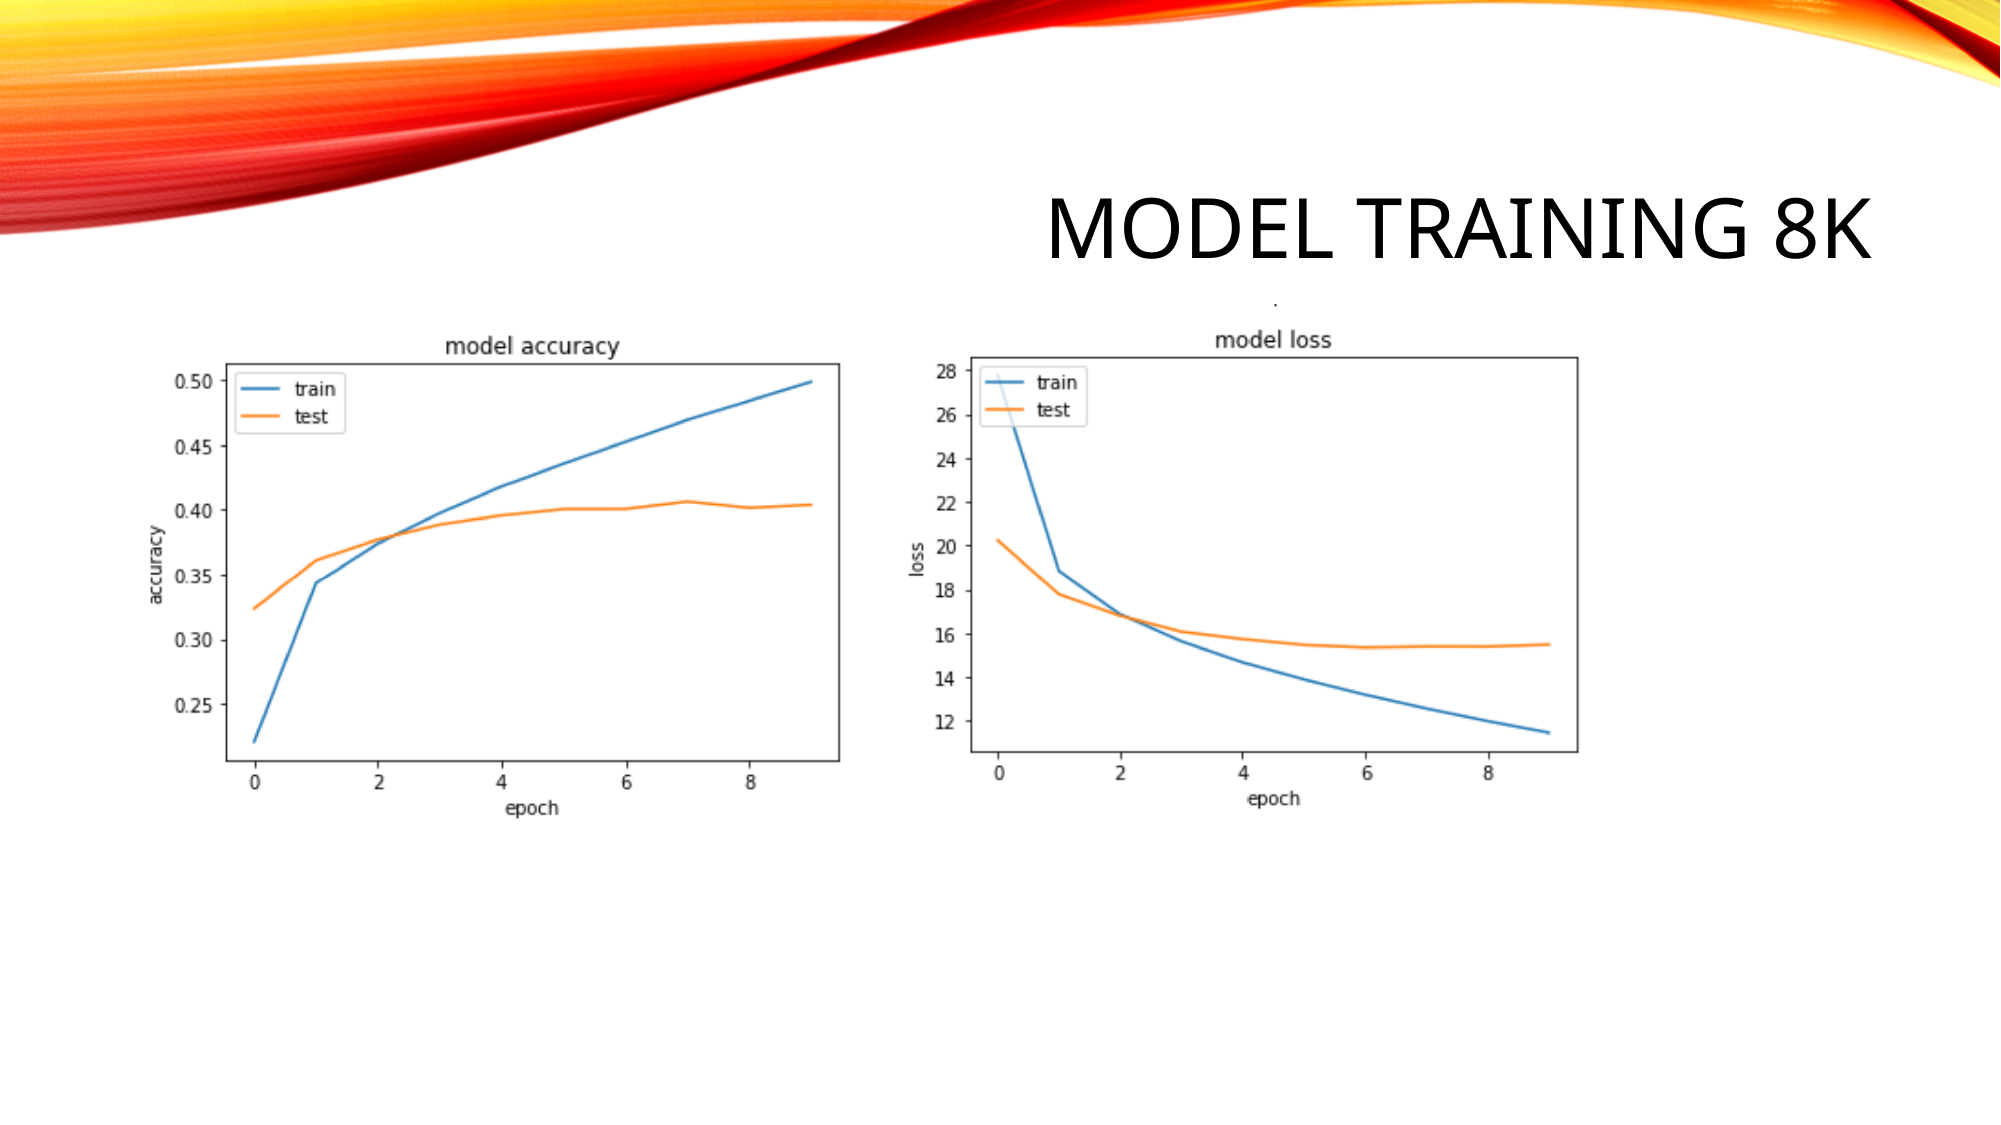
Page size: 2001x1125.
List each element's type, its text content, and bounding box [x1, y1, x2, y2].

picture [0, 0, 2000, 237]
picture [120, 304, 1618, 832]
title Model training 8K [474, 125, 1888, 338]
